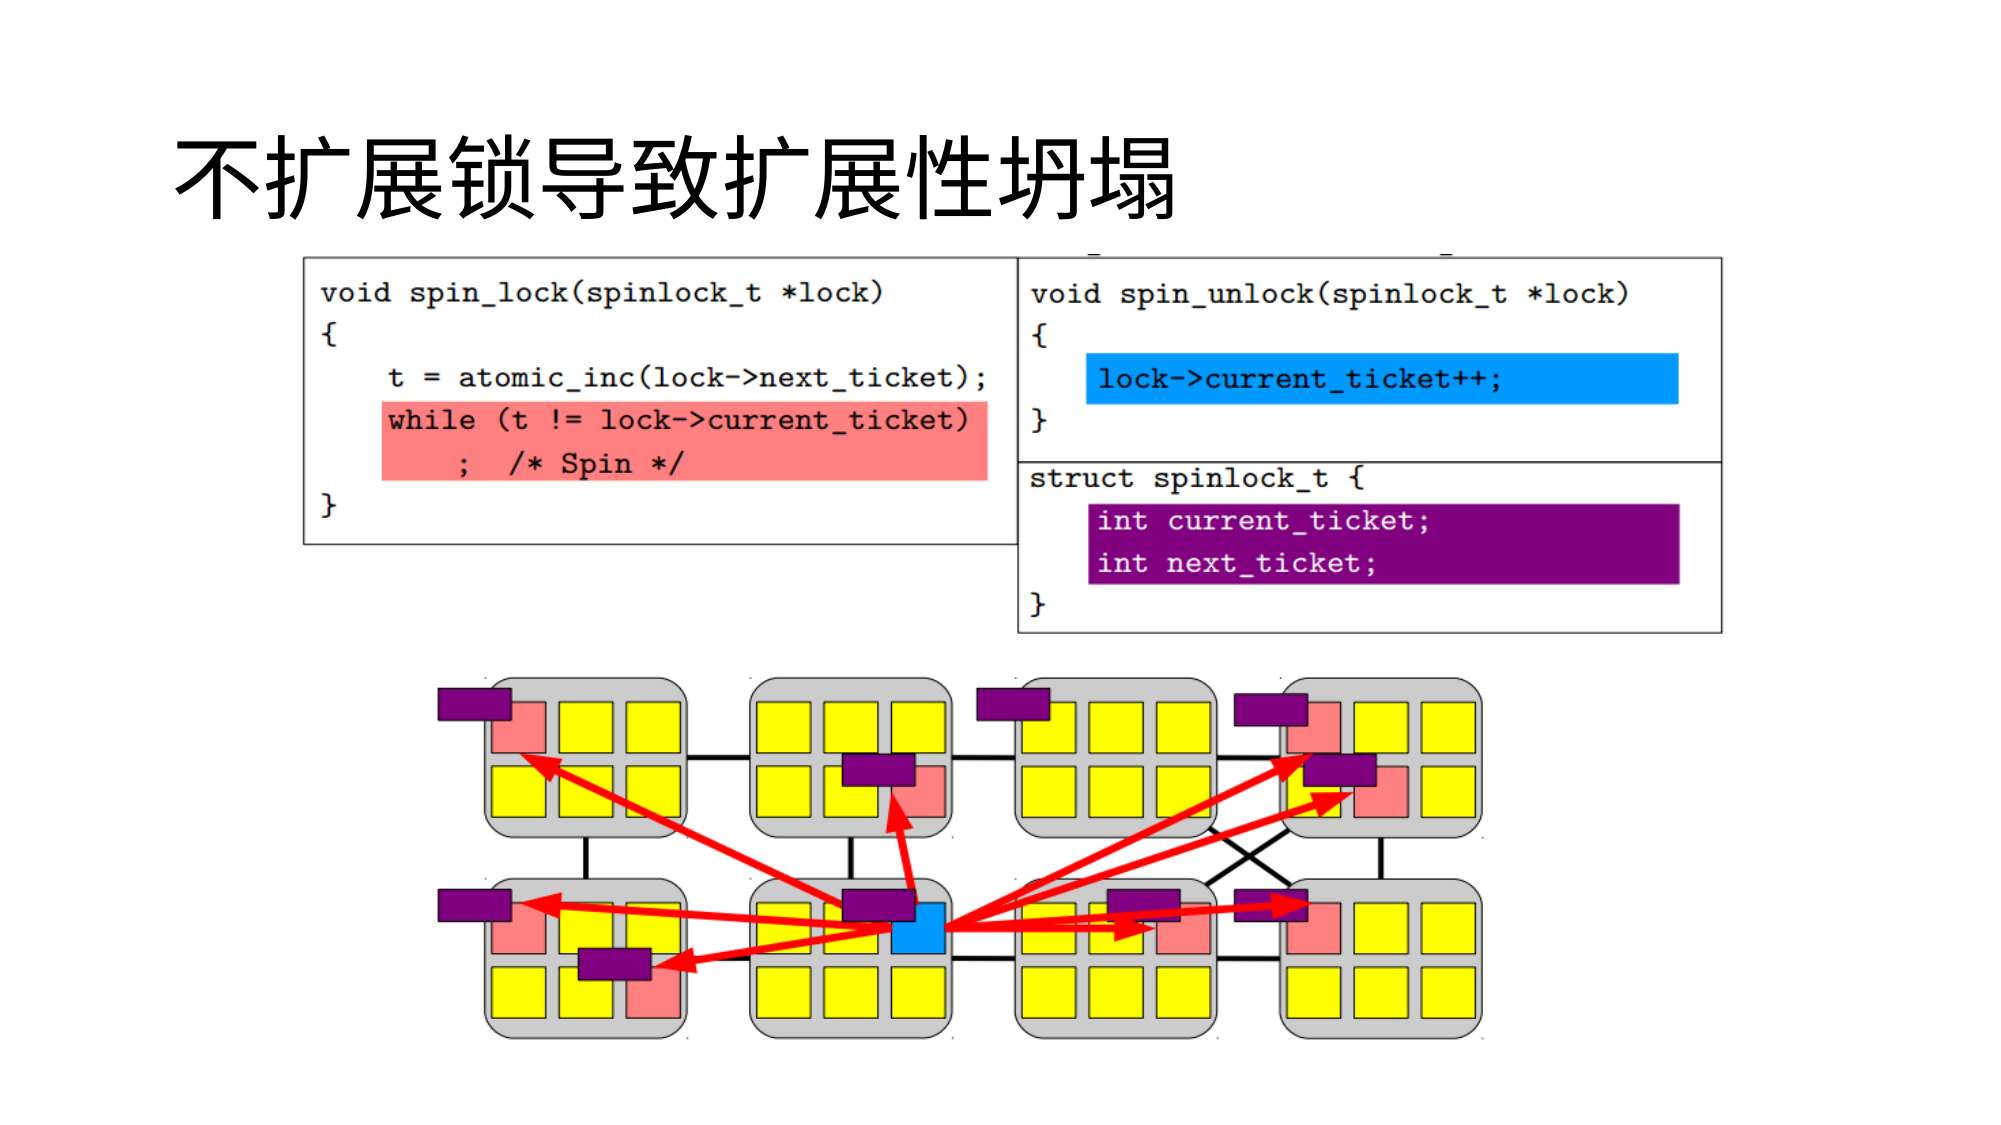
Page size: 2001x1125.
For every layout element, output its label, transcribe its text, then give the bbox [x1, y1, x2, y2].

text_box 不扩展锁导致扩展性坍塌 [156, 73, 1882, 292]
picture [283, 254, 1732, 1046]
